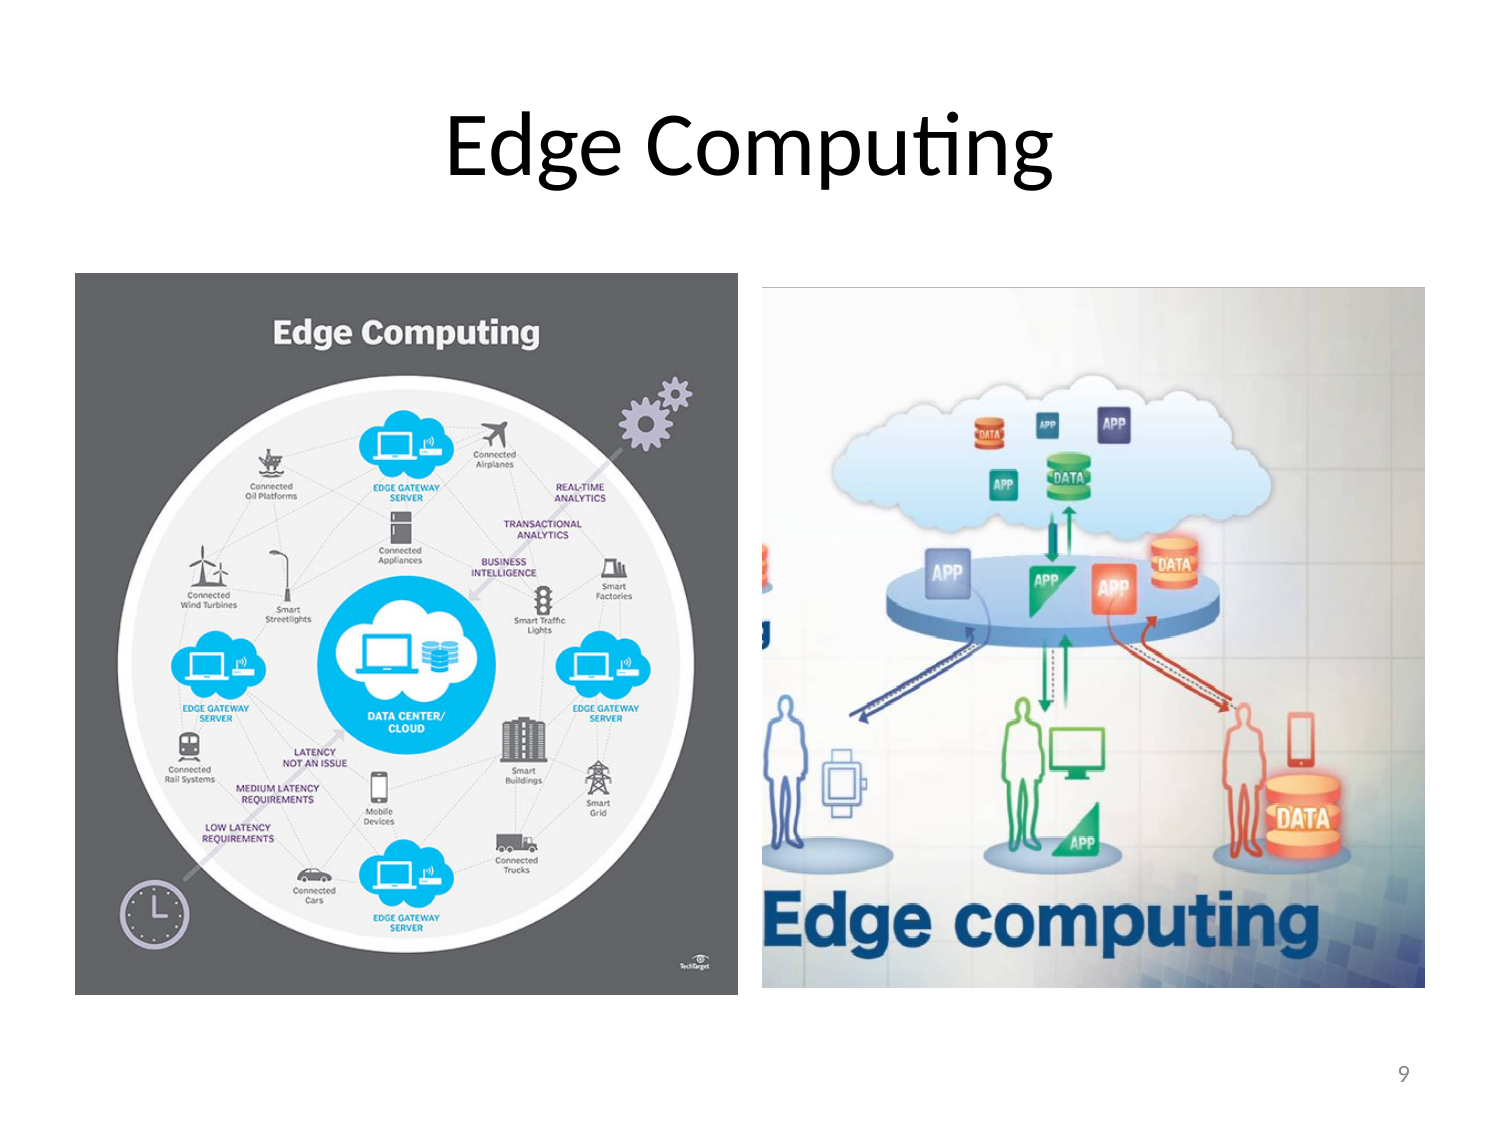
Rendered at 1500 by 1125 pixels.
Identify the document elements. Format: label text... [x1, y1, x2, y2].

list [74, 272, 738, 995]
title Edge Computing [75, 45, 1425, 233]
slide_number 9 [1074, 1042, 1425, 1103]
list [762, 287, 1426, 988]
